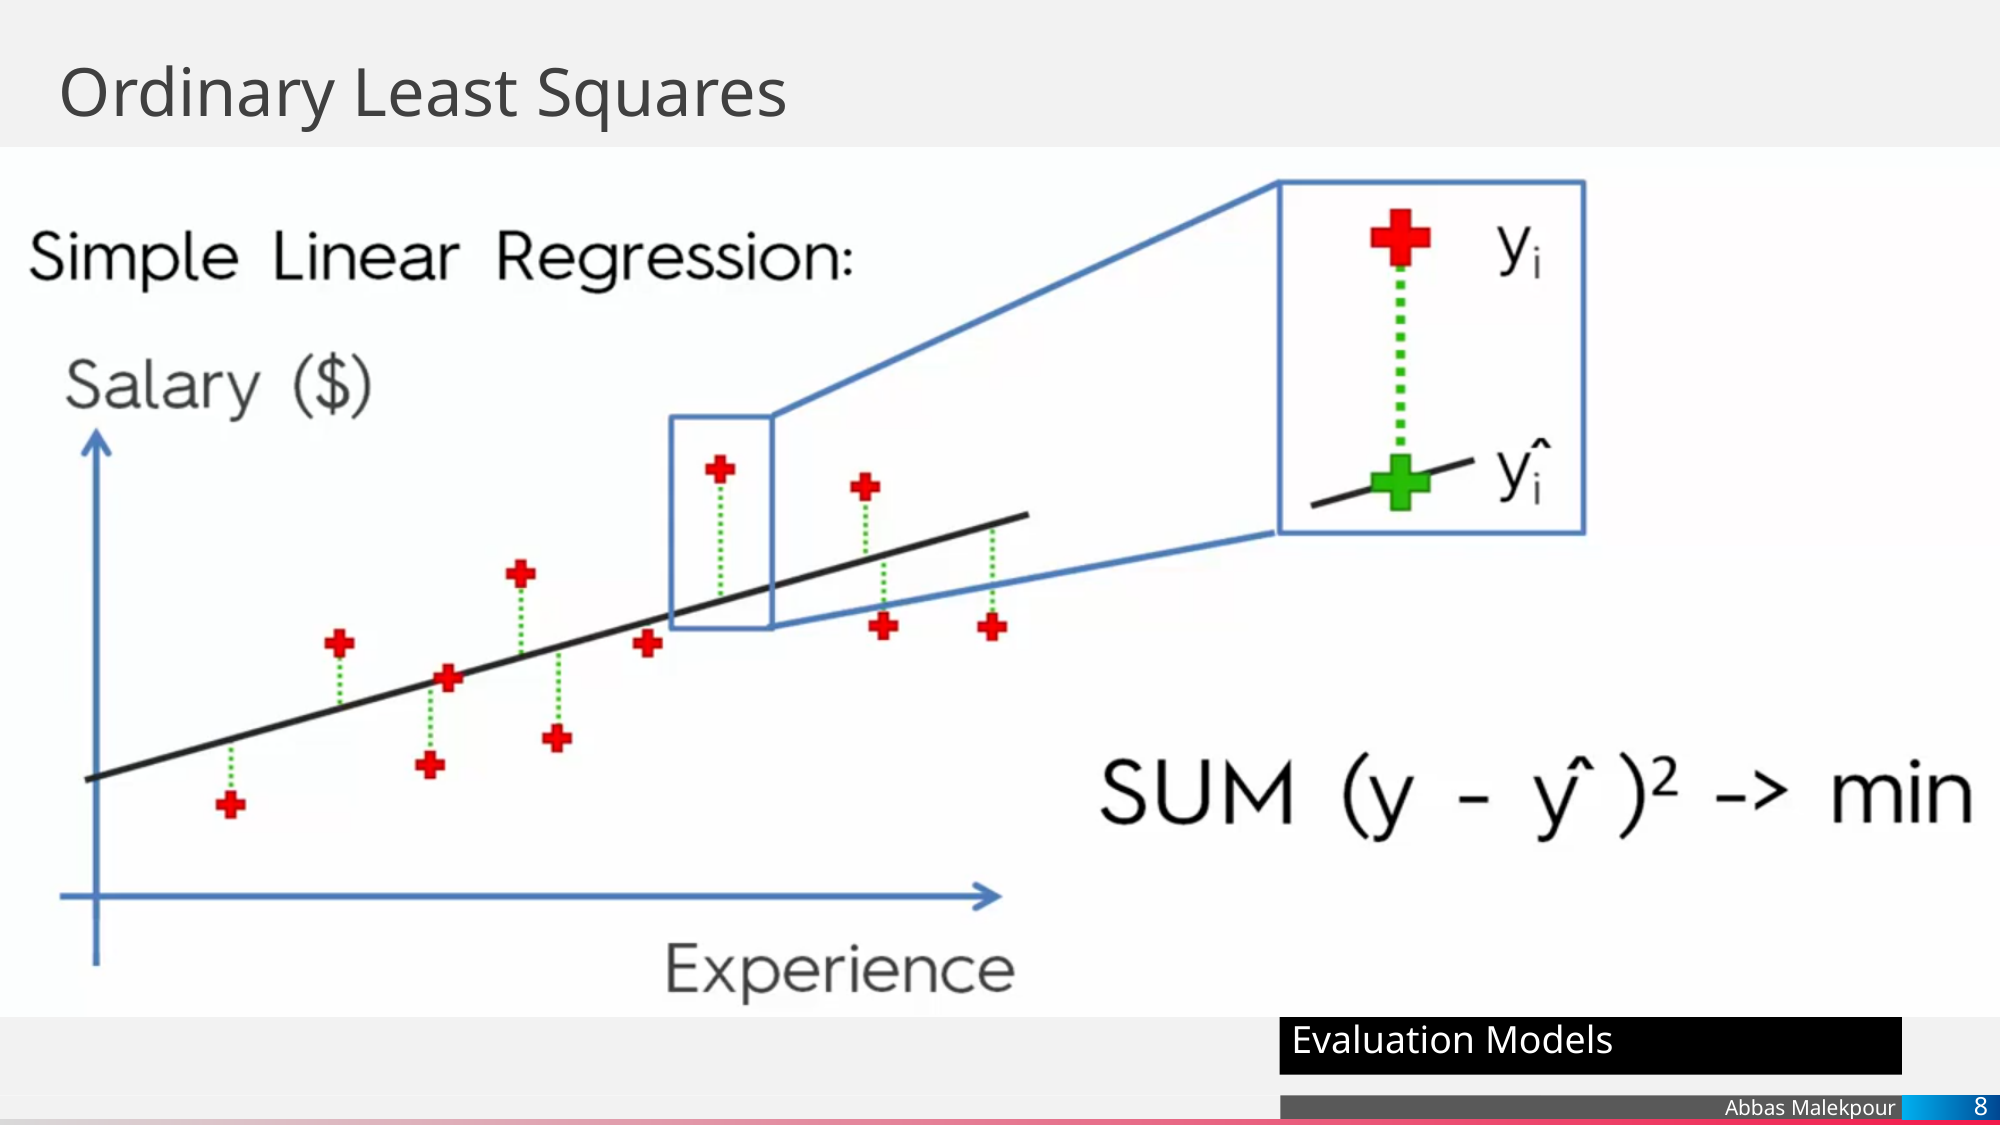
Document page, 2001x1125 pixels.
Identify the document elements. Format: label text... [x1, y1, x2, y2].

slide_number 8 [1901, 1096, 2000, 1120]
picture [0, 0, 2000, 1096]
